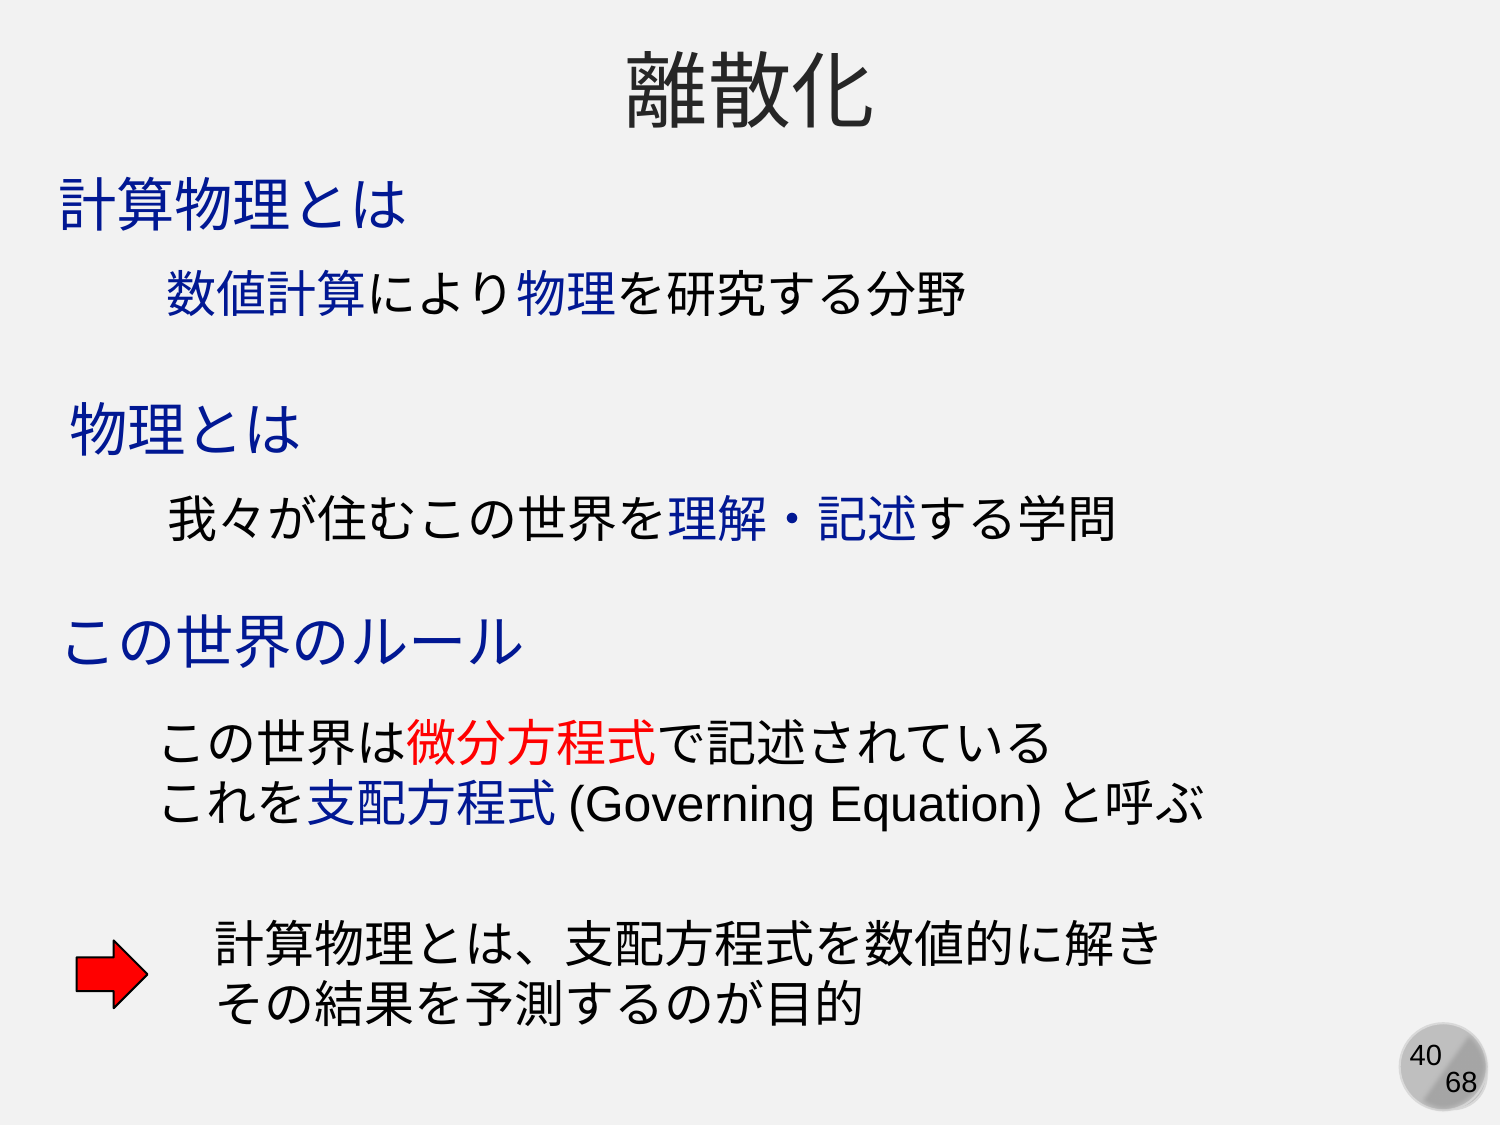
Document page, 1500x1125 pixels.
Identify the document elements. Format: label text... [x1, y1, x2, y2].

text_box [75, 939, 149, 1010]
text_box 我々が住むこの世界を理解・記述する学問 [152, 479, 1133, 555]
text_box この世界は微分方程式で記述されている これを支配方程式(Governing Equation)と呼ぶ [141, 704, 1220, 839]
text_box 数値計算により物理を研究する分野 [152, 255, 981, 330]
text_box 計算物理とは、支配方程式を数値的に解き その結果を予測するのが目的 [199, 905, 1180, 1040]
text_box この世界のルール [44, 597, 540, 683]
text_box 計算物理とは [43, 160, 423, 246]
list 離散化 [0, 31, 1500, 155]
text_box 物理とは [54, 385, 318, 471]
